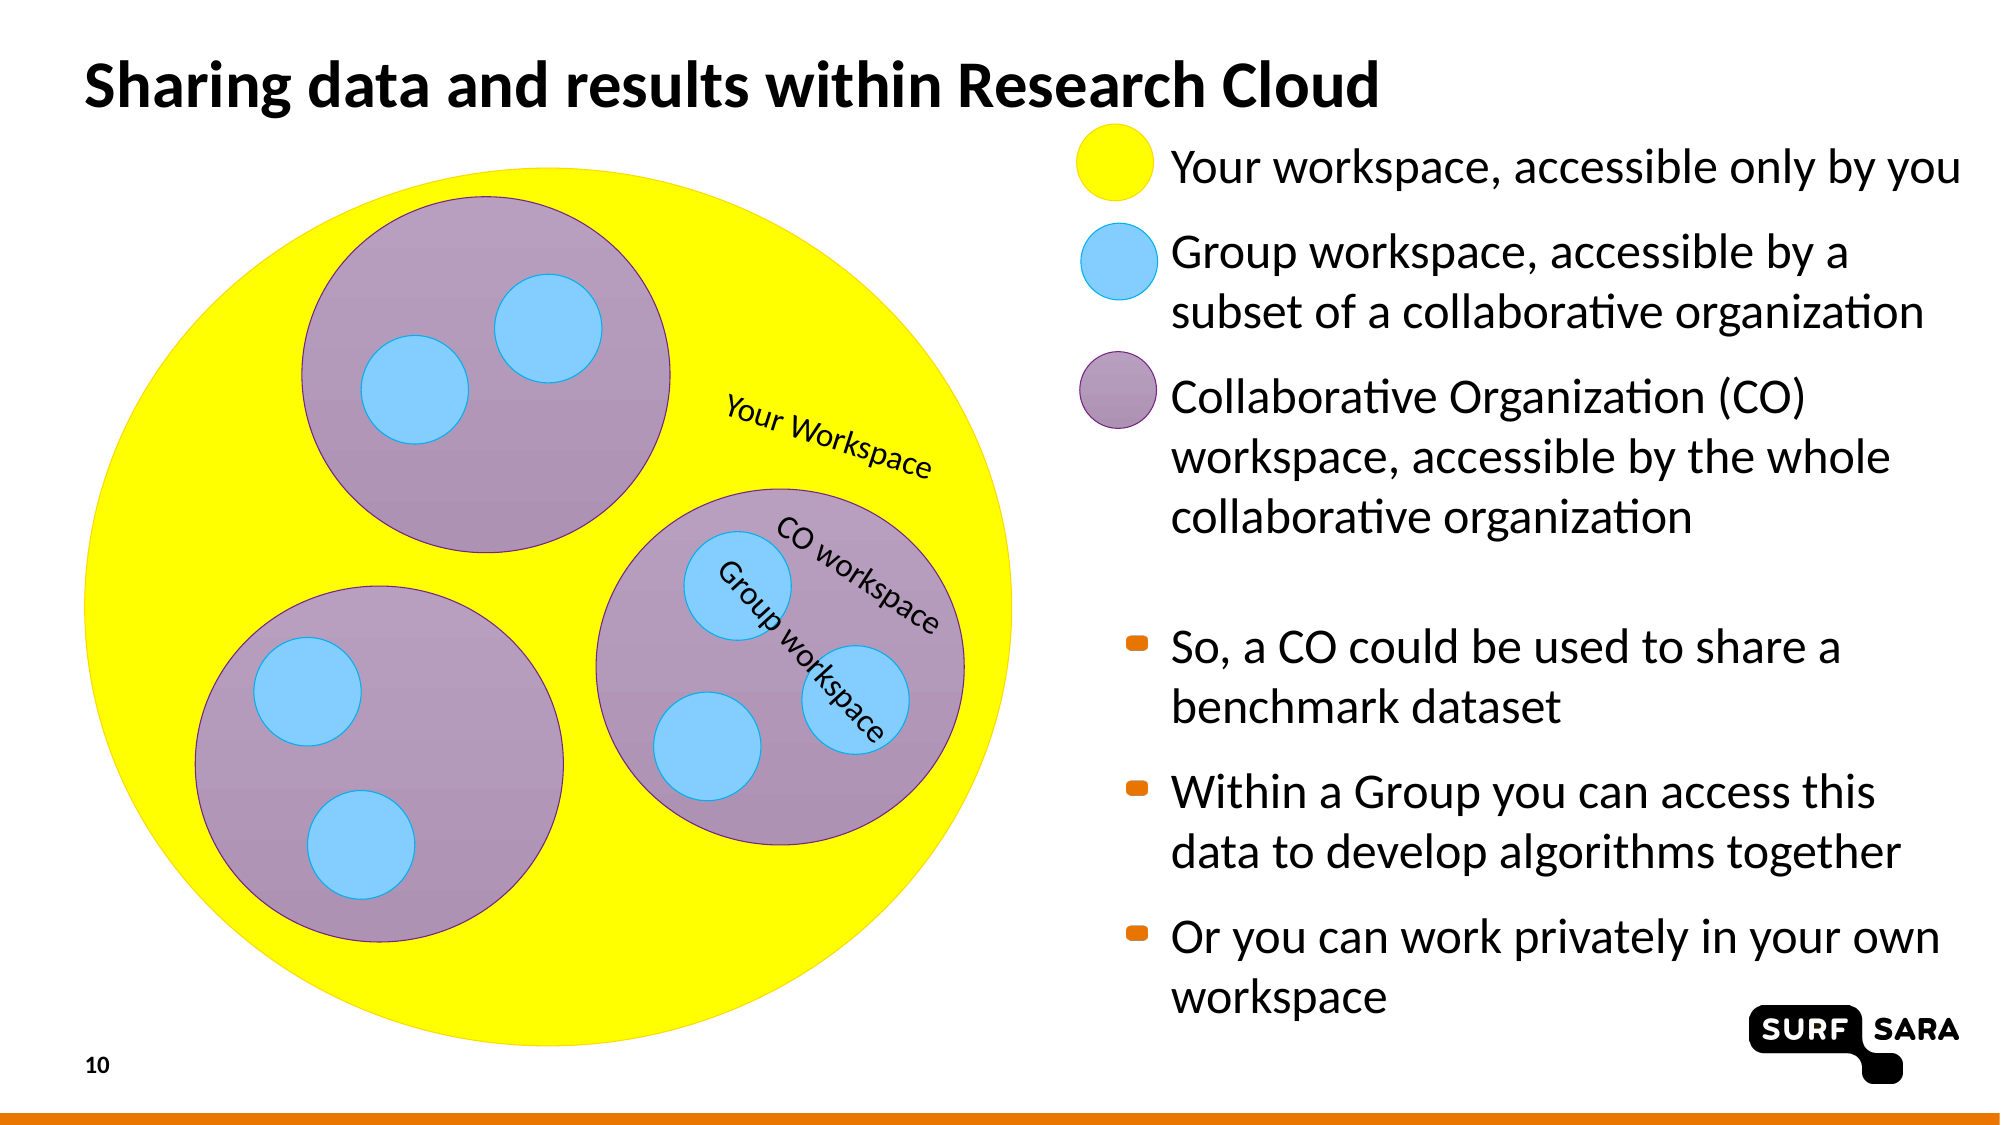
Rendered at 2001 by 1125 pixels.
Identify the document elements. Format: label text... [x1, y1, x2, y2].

slide_number 10 [84, 1045, 149, 1082]
picture [1126, 770, 1148, 806]
text_box [653, 691, 762, 802]
title Sharing data and results within Research Cloud [85, 44, 1914, 144]
text_box [194, 585, 564, 943]
list Your workspace, accessible only by you Group workspace, accessible by a subset of a collaborative organization Collaborative Organization (CO) workspace, accessible by the whole collaborative organization So, a CO could be used to share a benchmark dataset Within a Group you can access this data to develop algorithms together Or you can work privately in your own workspace [1126, 133, 1963, 931]
text_box [360, 334, 470, 445]
text_box [84, 167, 1013, 1047]
text_box [1076, 123, 1155, 202]
text_box [1079, 351, 1158, 429]
text_box [306, 790, 416, 900]
text_box [494, 273, 603, 384]
text_box [801, 689, 862, 755]
text_box [841, 645, 910, 720]
text_box [785, 557, 965, 757]
text_box Group workspace [695, 533, 979, 837]
text_box [301, 196, 671, 554]
text_box CO workspace [753, 489, 1050, 711]
text_box [1080, 222, 1159, 301]
picture [1749, 1005, 1959, 1084]
text_box [683, 531, 792, 641]
text_box [595, 488, 952, 846]
picture [1126, 915, 1148, 951]
text_box Your Workspace [704, 371, 1025, 521]
text_box [253, 636, 362, 747]
picture [1126, 625, 1148, 661]
